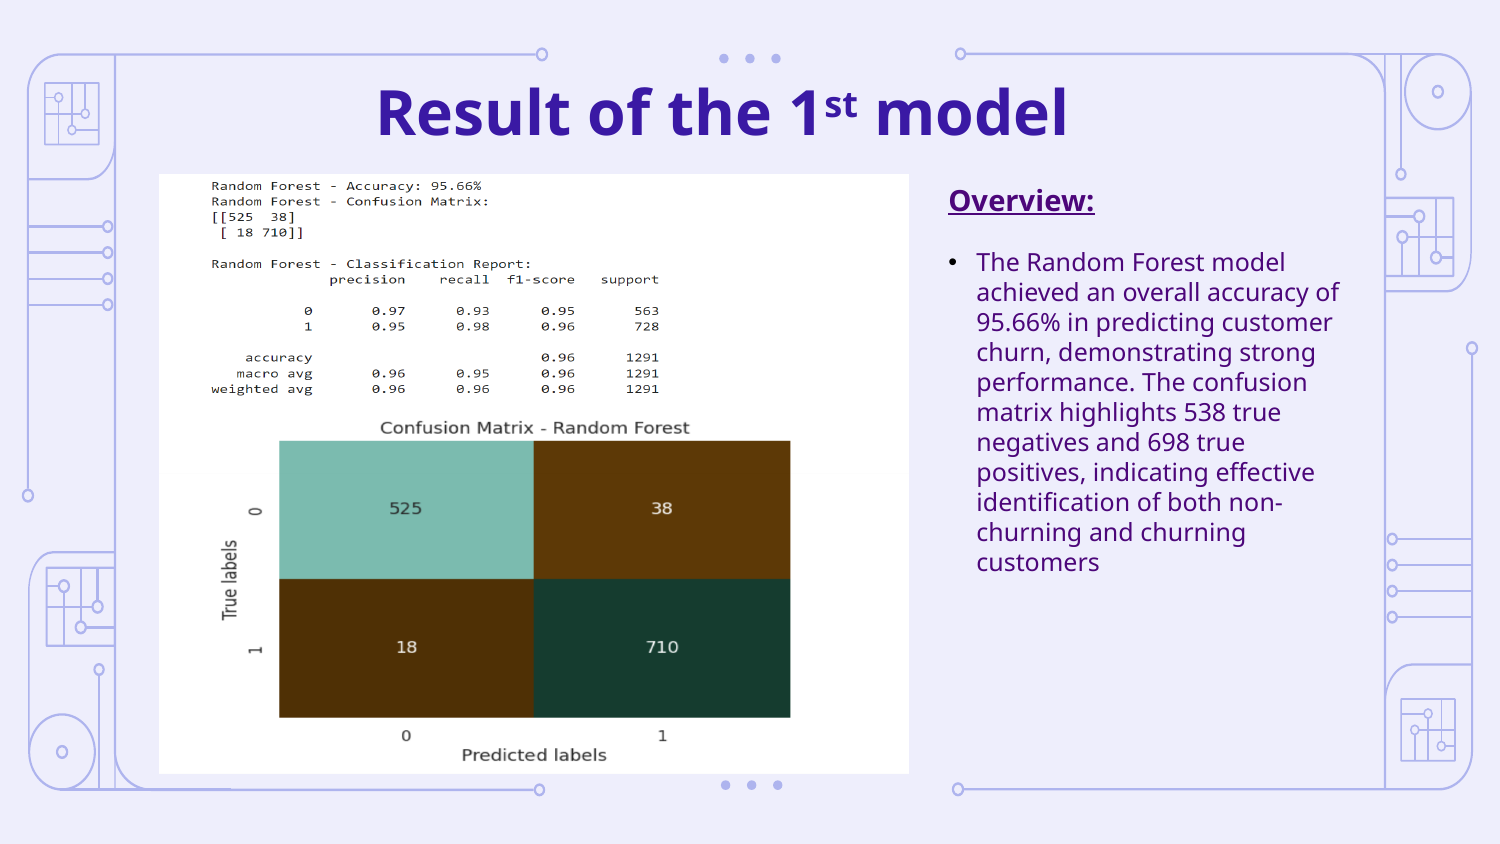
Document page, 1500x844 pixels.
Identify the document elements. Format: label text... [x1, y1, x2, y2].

text_box Overview: The Random Forest model achieved an overall accuracy of 95.66% in predicting customer churn, demonstrating strong performance. The confusion matrix highlights 538 true negatives and 698 true positives, indicating effective identification of both non-churning and churning customers [933, 174, 1373, 584]
title Result of the 1st model [360, 58, 1500, 153]
picture [159, 174, 909, 774]
